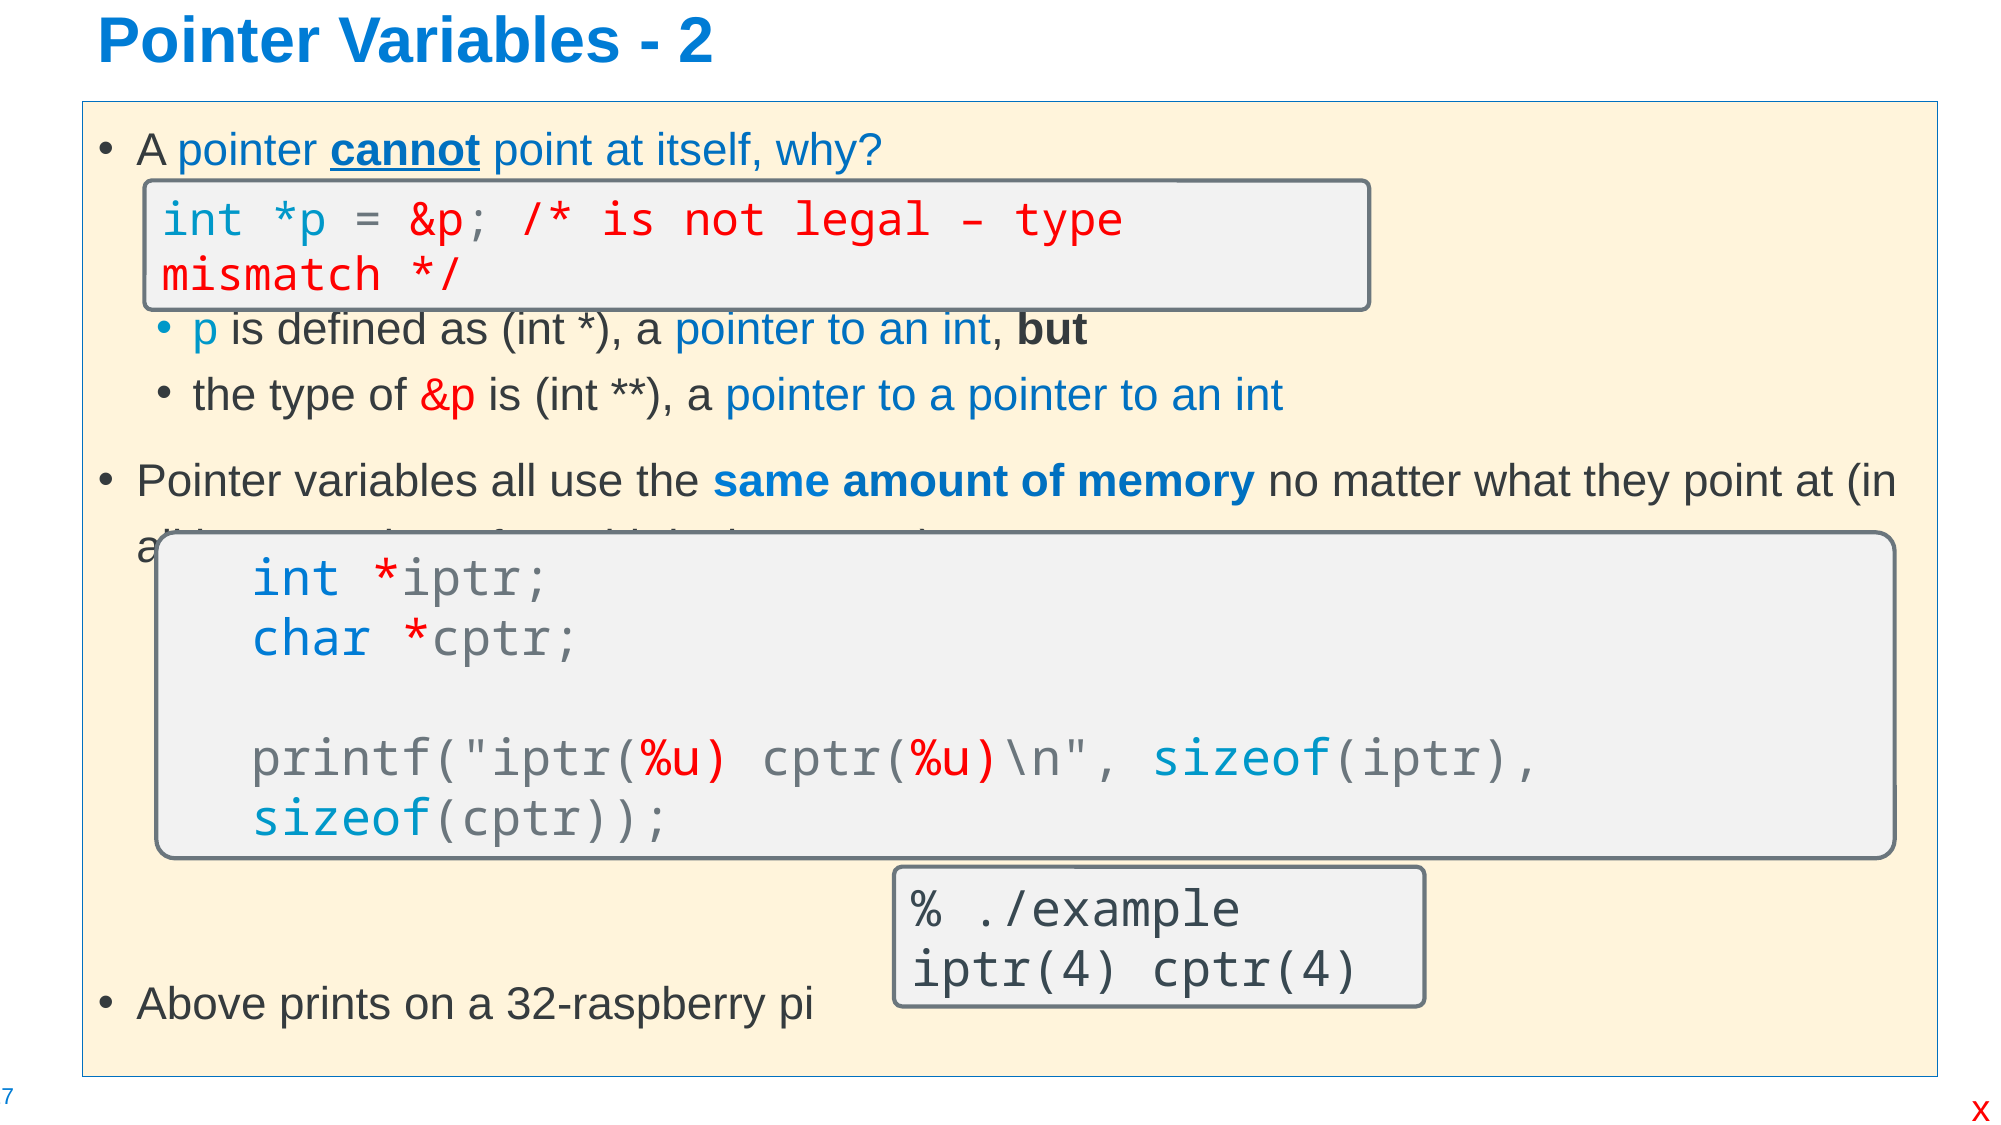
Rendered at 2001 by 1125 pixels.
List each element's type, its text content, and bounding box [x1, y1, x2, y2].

text_box int *p = &p; /* is not legal – type mismatch */ [144, 180, 1370, 310]
text_box int *iptr; char *cptr; printf("iptr(%u) cptr(%u)\n", sizeof(iptr), sizeof(cptr)); [156, 532, 1895, 859]
list A pointer cannot point at itself, why? p is defined as (int *), a pointer to an int, but the type of &p is (int **), a pointer to a pointer to an int Pointer variables all use the same amount of memory no matter what they point at (in all but very tiny, often old design, cpu's) Above prints on a 32-raspberry pi [82, 101, 1938, 1077]
title Pointer Variables - 2 [82, 19, 1808, 84]
text_box % ./example iptr(4) cptr(4) [893, 866, 1425, 1007]
text_box x [1956, 1076, 2000, 1125]
